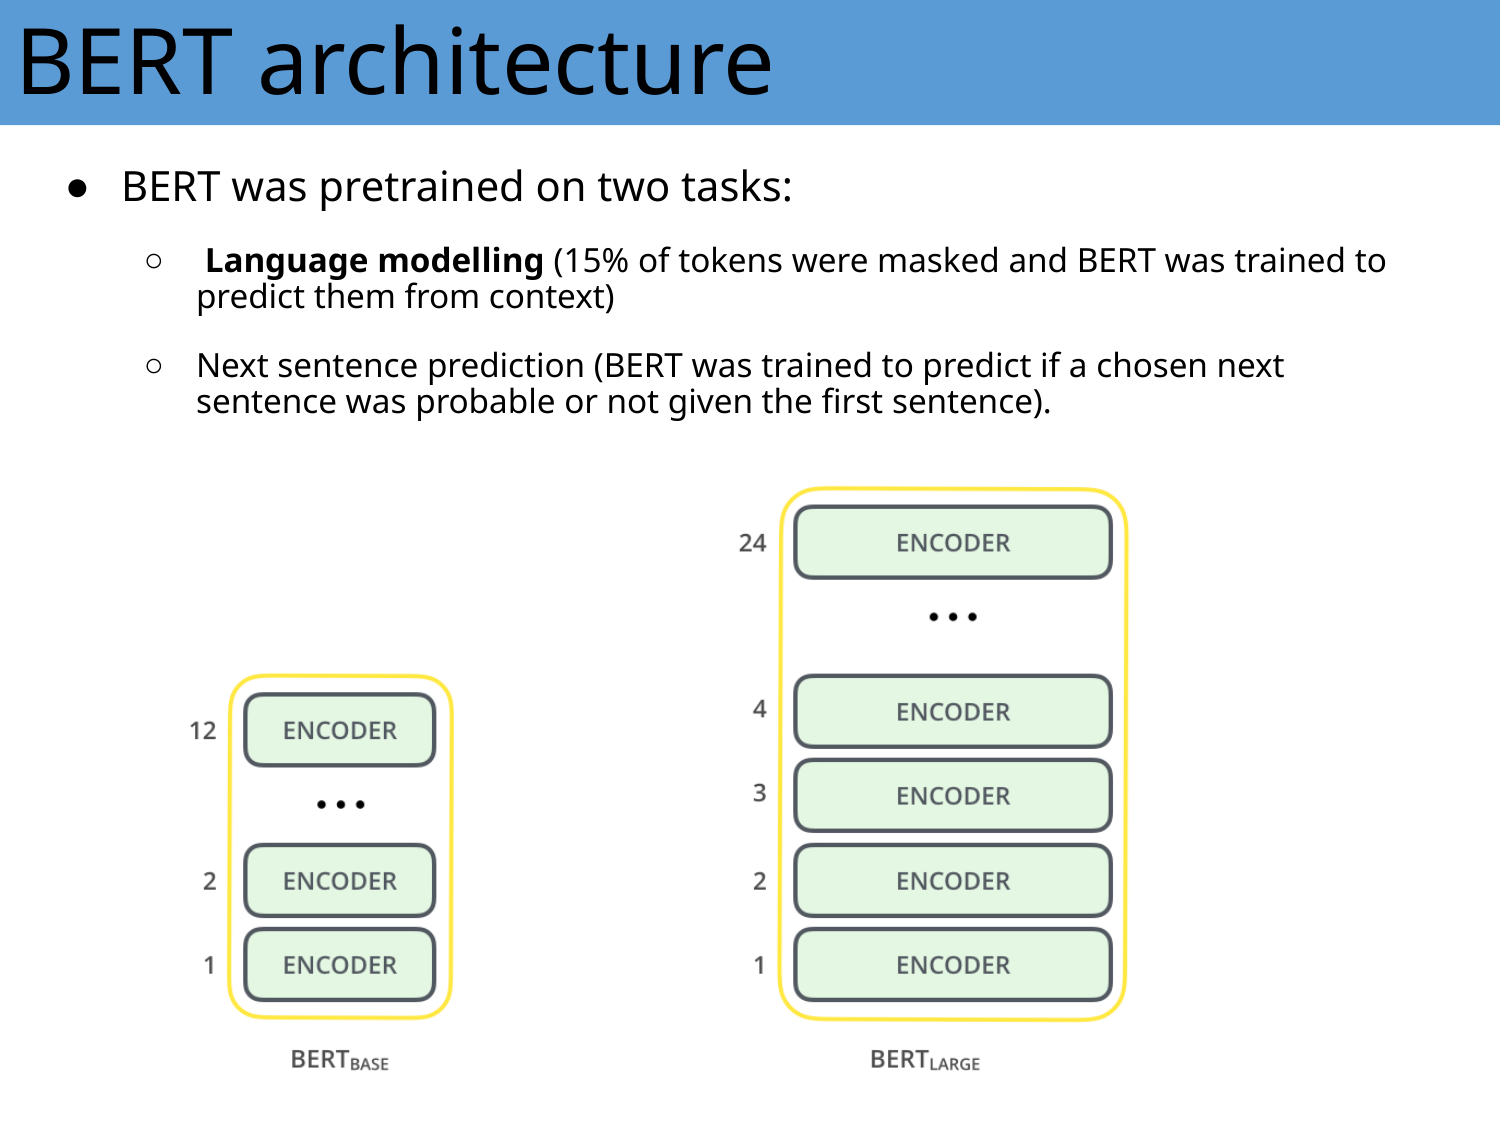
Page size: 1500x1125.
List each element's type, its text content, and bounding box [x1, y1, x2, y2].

title BERT architecture [0, 0, 1500, 126]
list BERT was pretrained on two tasks: Language modelling (15% of tokens were masked and BERT was trained to predict them from context) Next sentence prediction (BERT was trained to predict if a chosen next sentence was probable or not given the first sentence). [31, 150, 1429, 471]
picture [174, 450, 1170, 1108]
